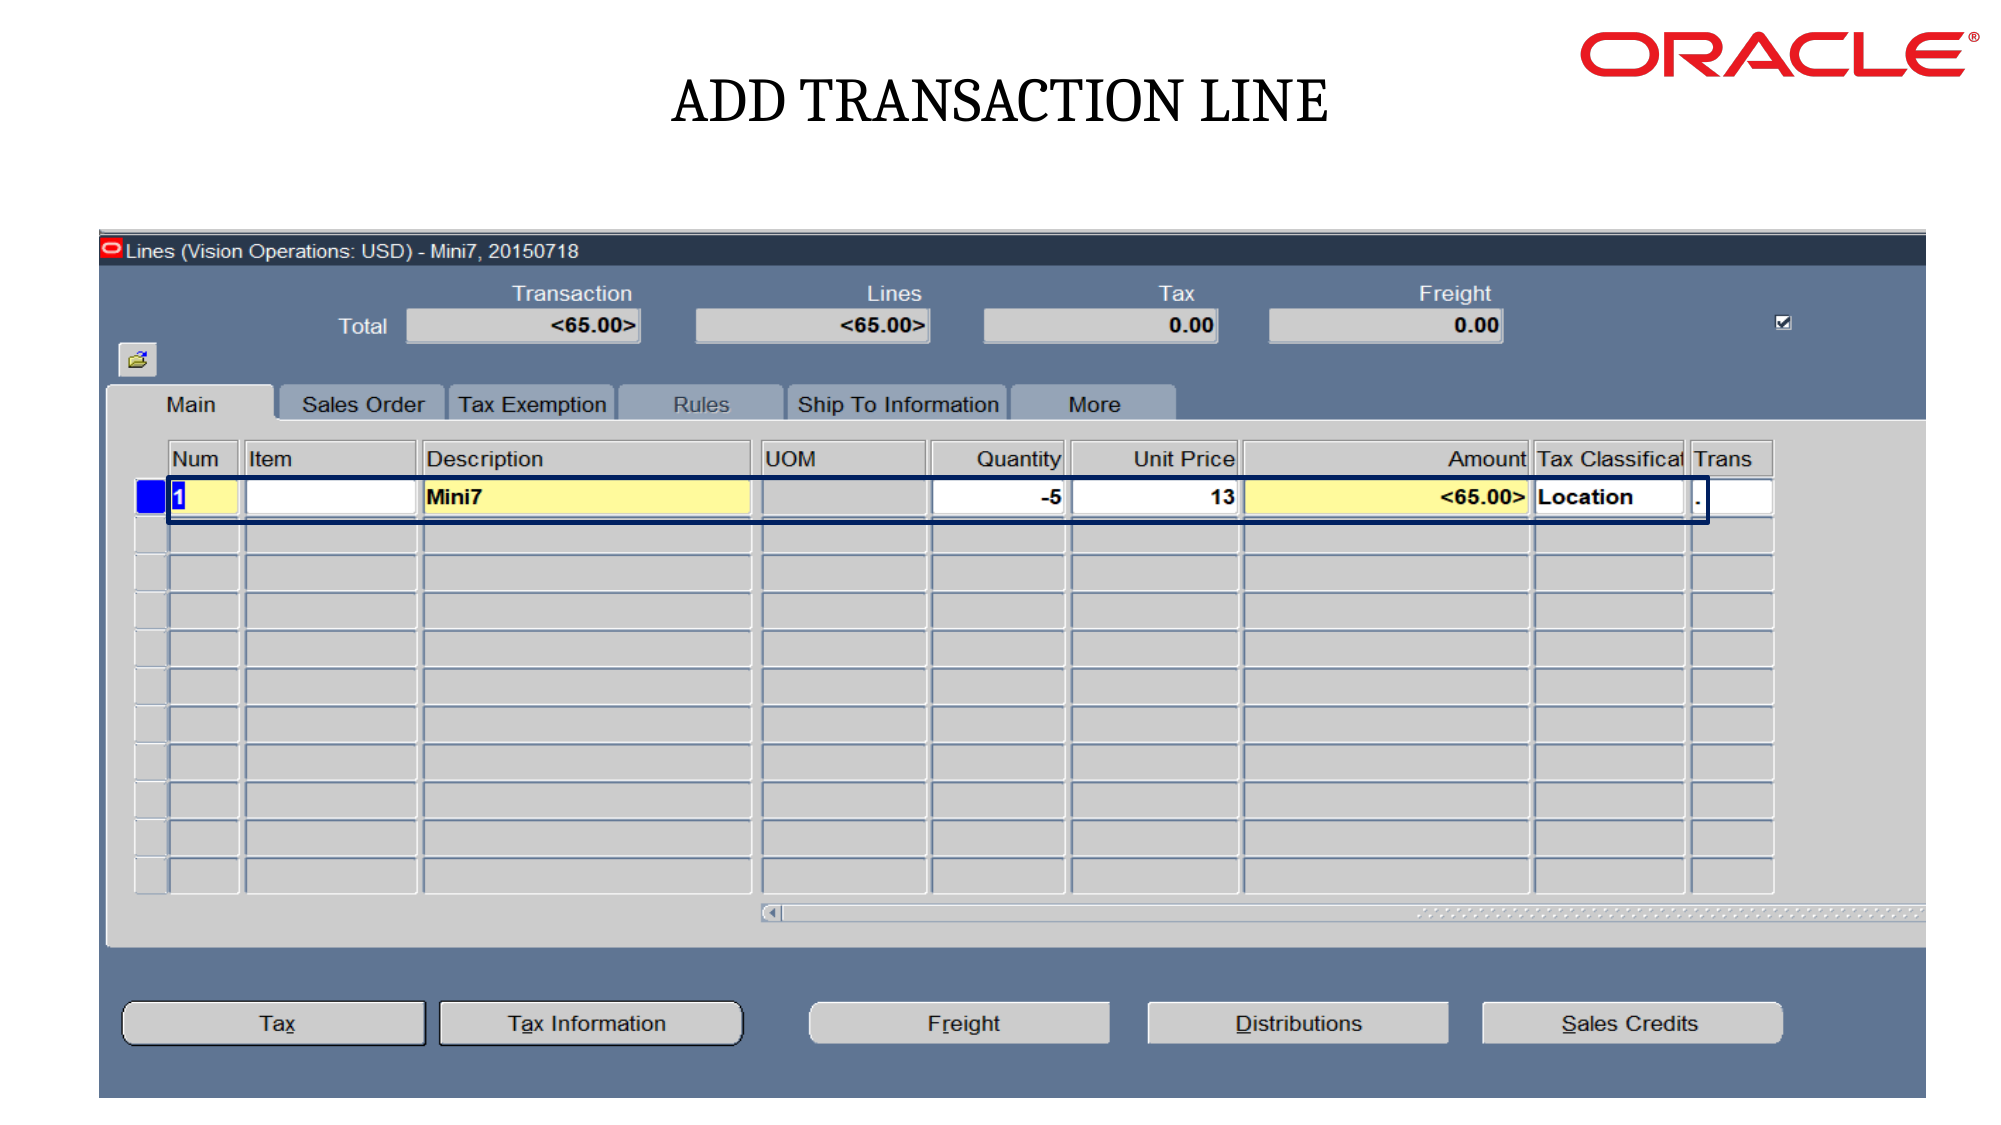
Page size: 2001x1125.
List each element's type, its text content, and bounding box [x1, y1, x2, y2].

picture [99, 230, 1924, 1098]
title Add Transaction Line [137, 59, 1863, 143]
picture [1558, 3, 2001, 105]
